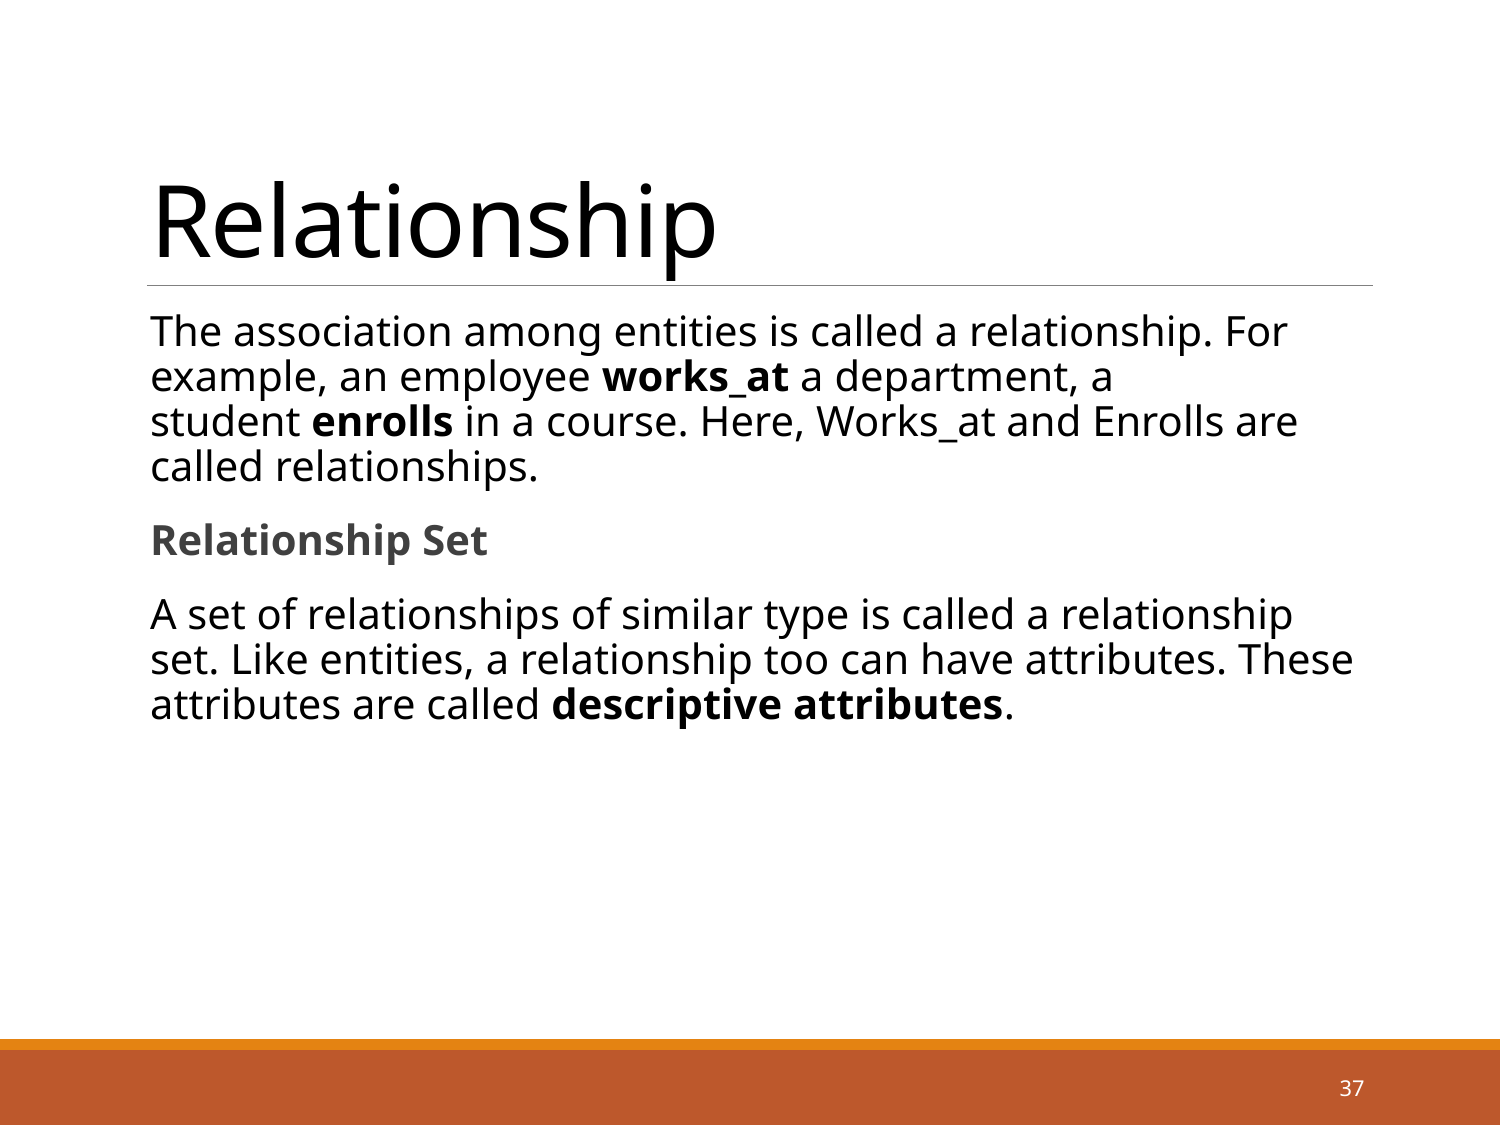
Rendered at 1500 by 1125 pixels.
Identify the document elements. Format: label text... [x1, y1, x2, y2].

title Relationship [135, 47, 1373, 285]
slide_number 37 [1218, 1059, 1380, 1120]
list The association among entities is called a relationship. For example, an employee works_at a department, a student enrolls in a course. Here, Works_at and Enrolls are called relationships. Relationship Set A set of relationships of similar type is called a relationship set. Like entities, a relationship too can have attributes. These attributes are called descriptive attributes. [135, 302, 1373, 963]
